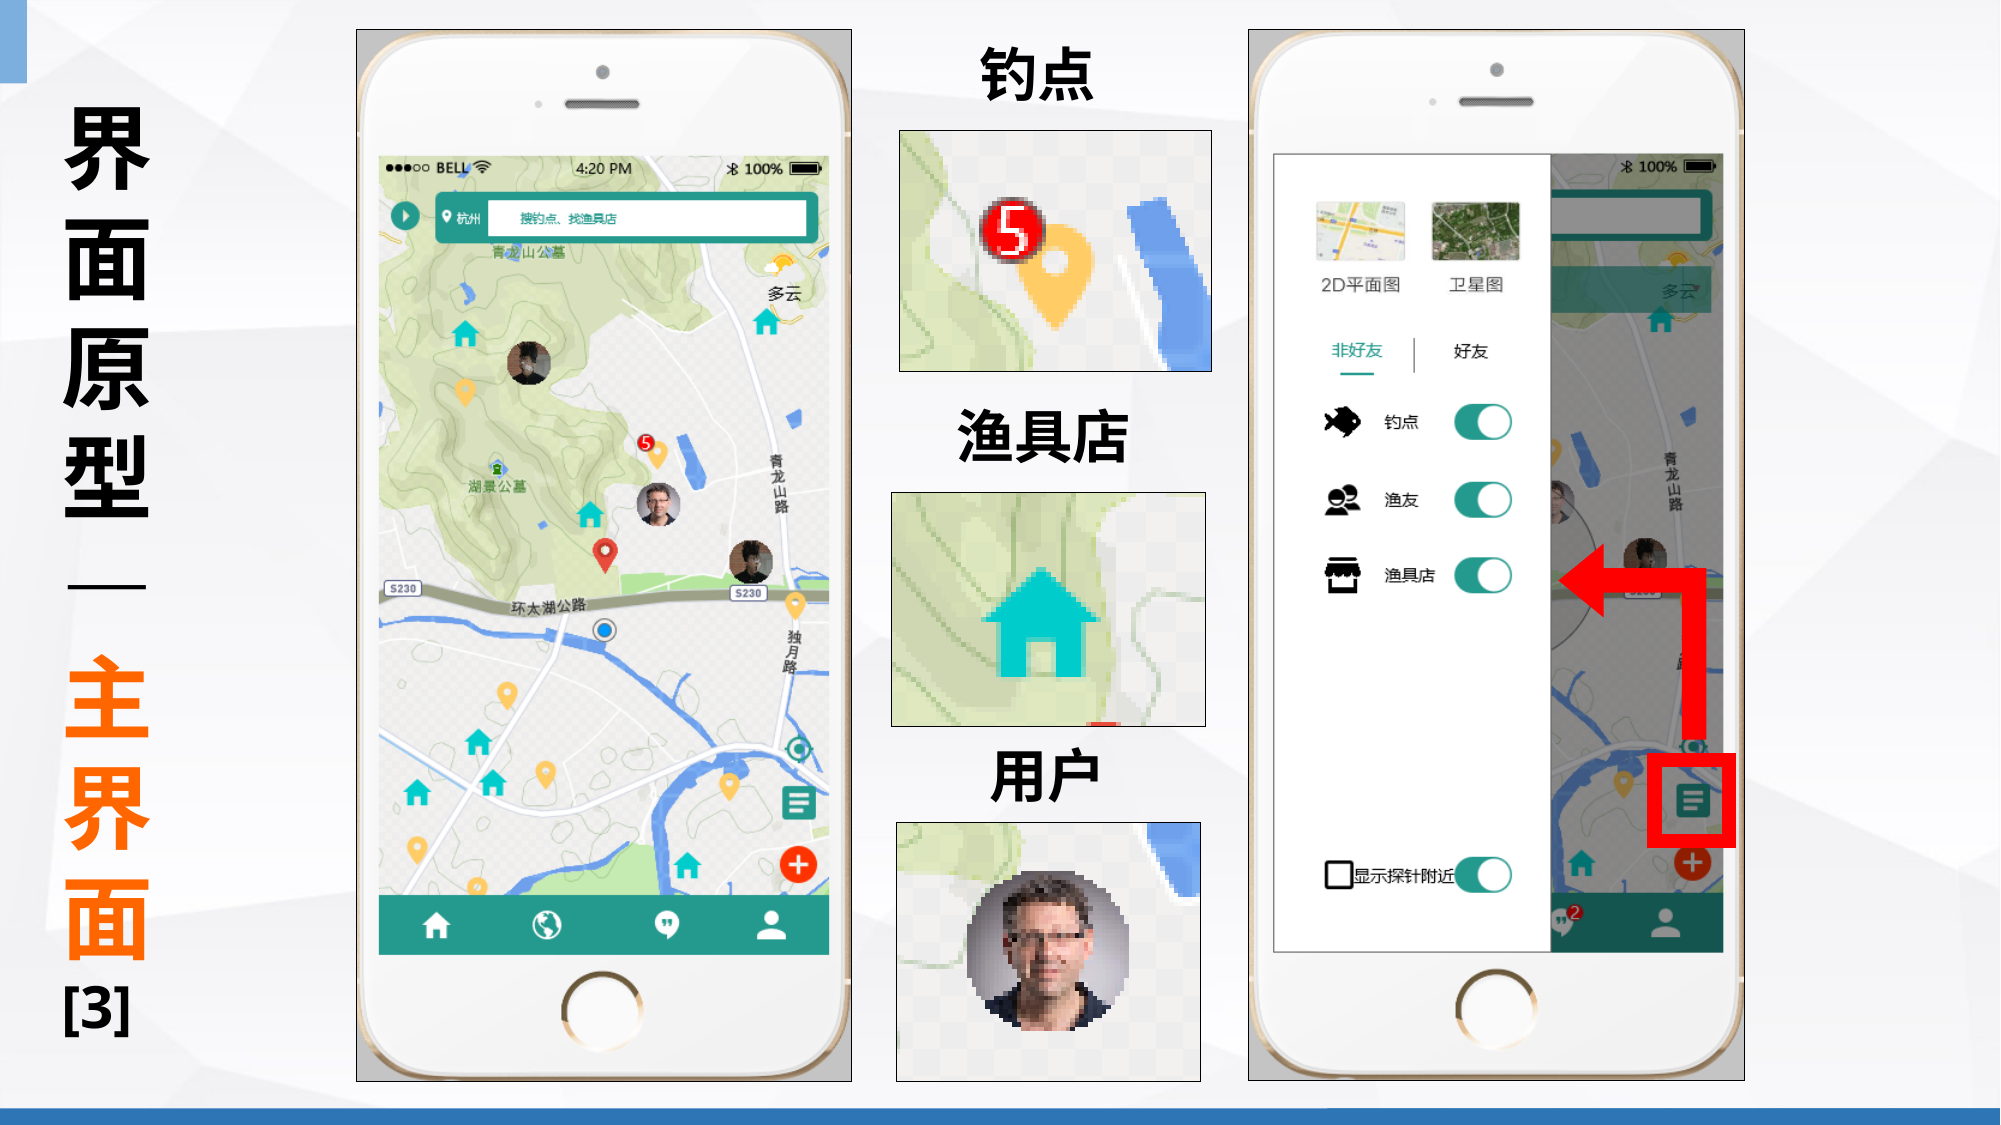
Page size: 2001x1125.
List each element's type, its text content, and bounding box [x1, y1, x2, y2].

text_box 用户 [975, 731, 1122, 817]
text_box 界面原型—主界面 [3] [46, 83, 179, 1048]
text_box 渔具店 [941, 392, 1161, 478]
picture [0, 0, 2001, 1125]
text_box 钓点 [964, 30, 1133, 116]
text_box [0, 0, 28, 84]
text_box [0, 1108, 2000, 1125]
